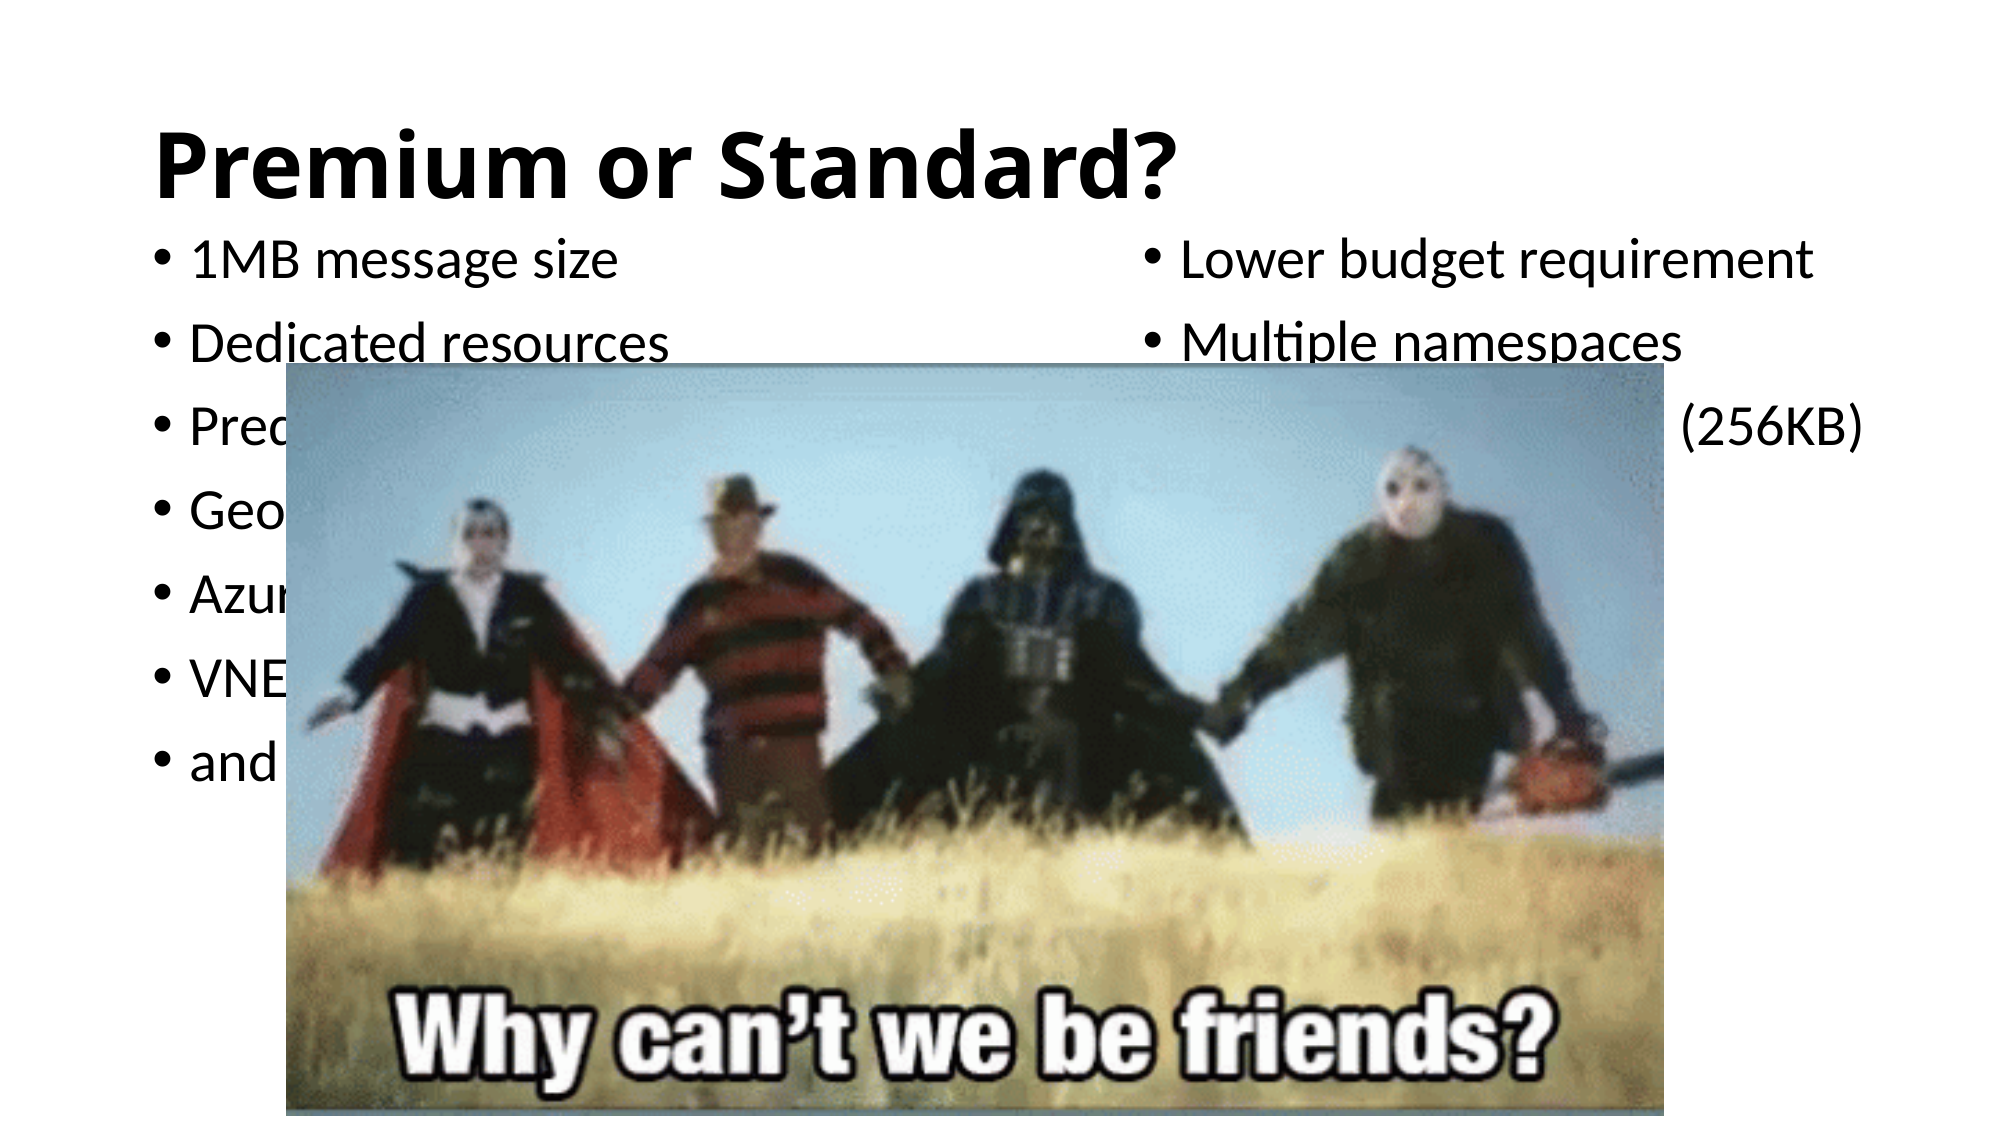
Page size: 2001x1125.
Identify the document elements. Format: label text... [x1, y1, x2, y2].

text_box Lower budget requirement Multiple namespaces Decent message size (256KB) Gets the job done [1127, 220, 1918, 900]
list 1MB message size Dedicated resources Predictable throughput GeoDR Azure Zones VNET support and more to come… [137, 220, 928, 900]
picture [286, 363, 1664, 1116]
title Premium or Standard? [137, 59, 1863, 278]
